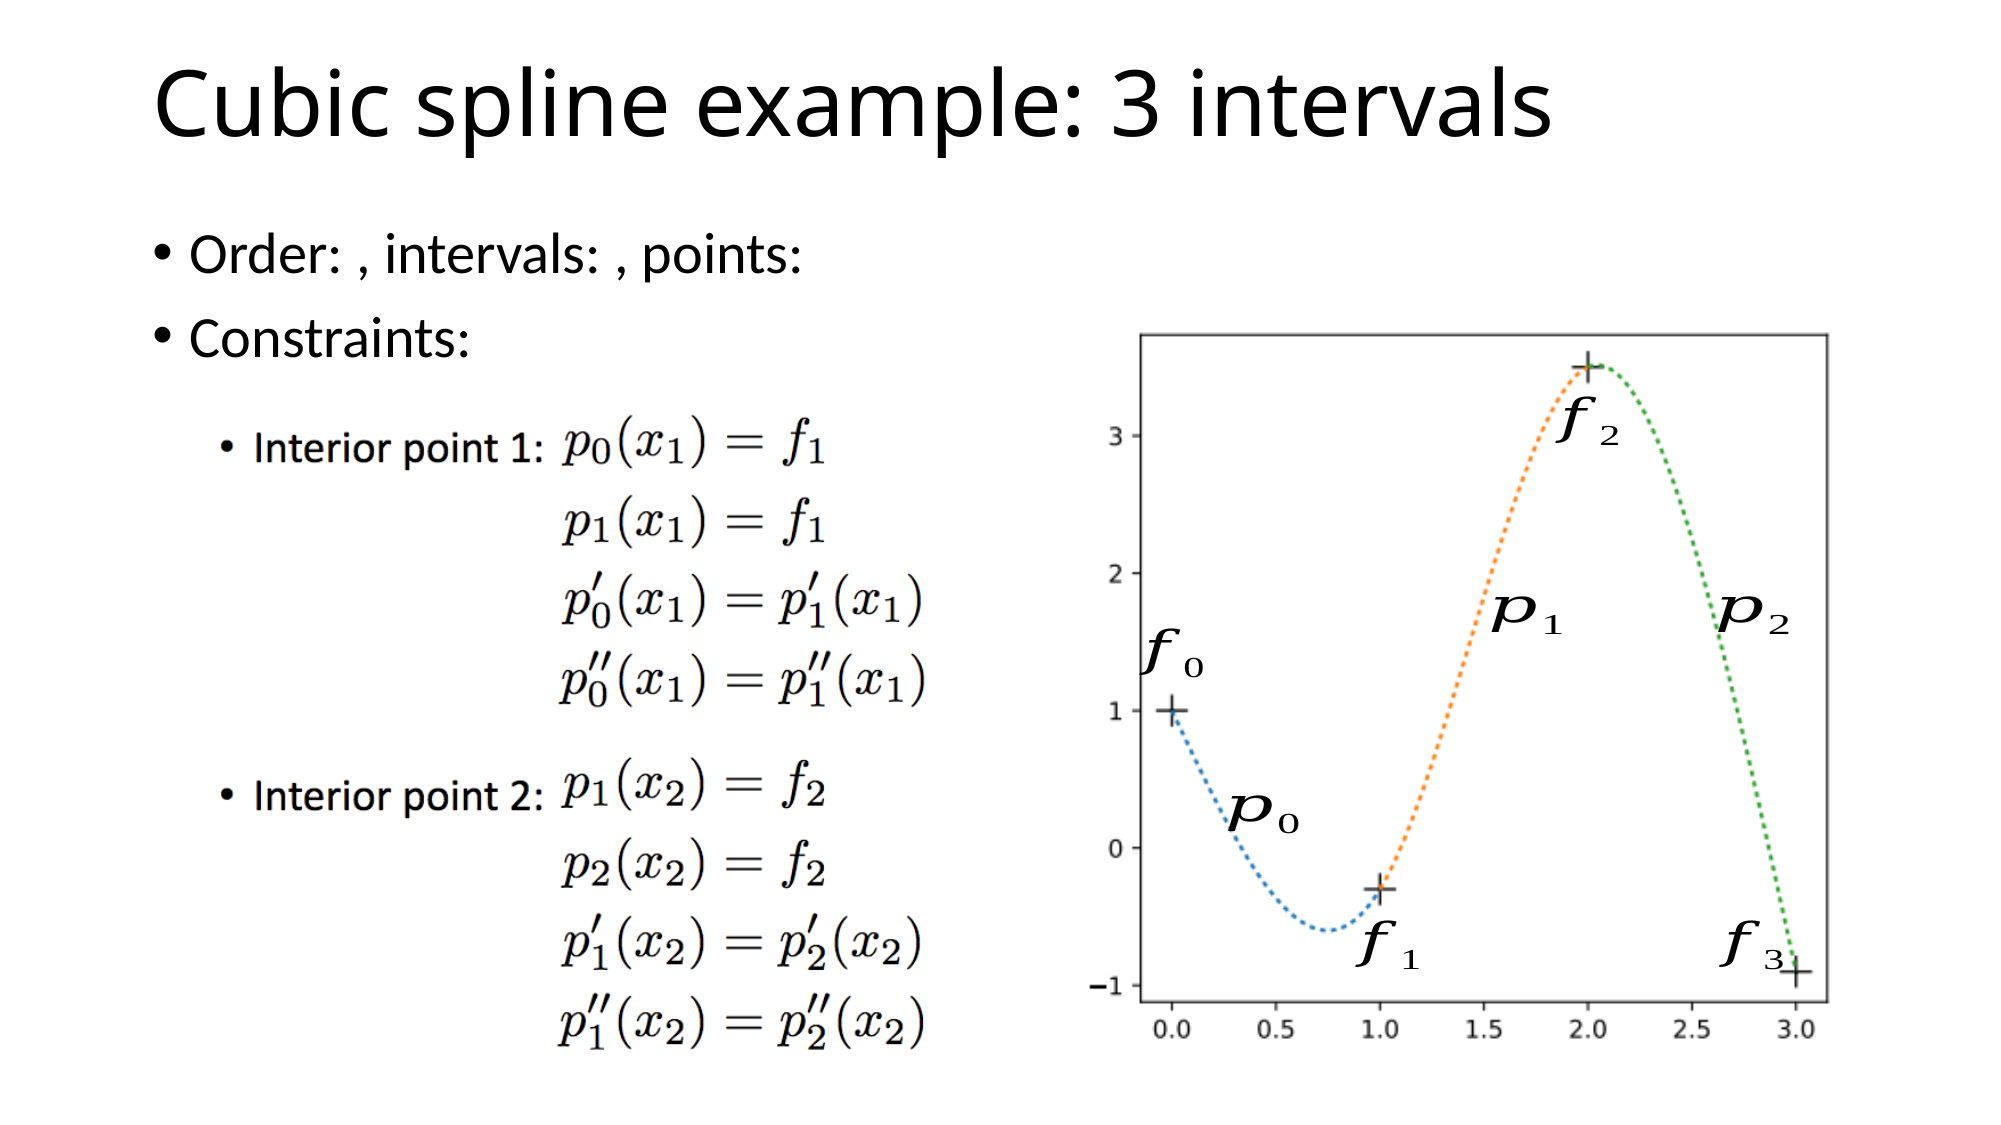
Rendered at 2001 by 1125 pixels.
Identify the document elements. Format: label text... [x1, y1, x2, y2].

title Cubic spline example: 3 intervals [137, 0, 1863, 216]
picture [171, 387, 971, 1083]
picture [1070, 309, 1850, 1058]
